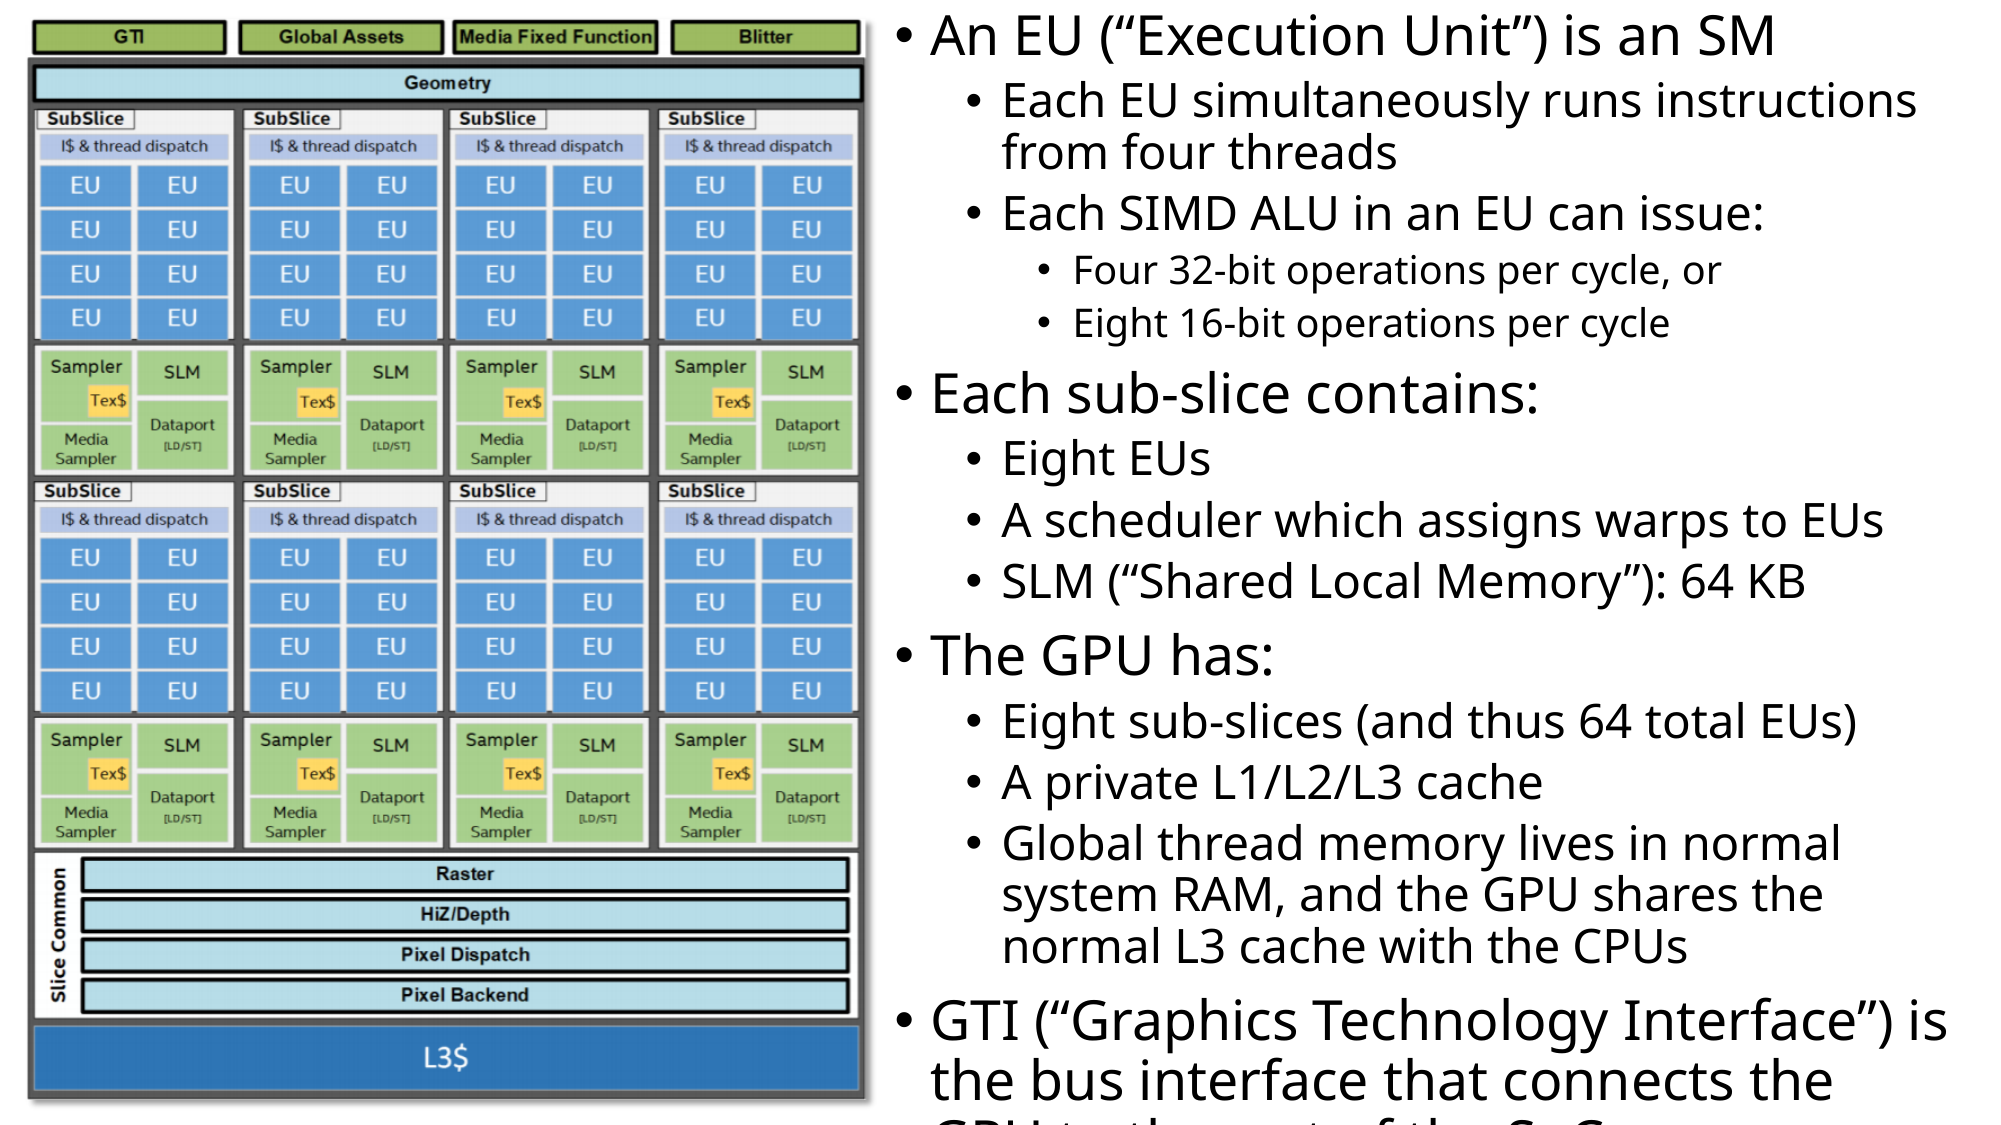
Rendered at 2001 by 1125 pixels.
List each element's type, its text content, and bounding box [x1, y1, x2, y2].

picture [0, 1, 880, 1125]
list An EU (“Execution Unit”) is an SM Each EU simultaneously runs instructions from four threads Each SIMD ALU in an EU can issue: Four 32-bit operations per cycle, or Eight 16-bit operations per cycle Each sub-slice contains: Eight EUs A scheduler which assigns warps to EUs SLM (“Shared Local Memory”): 64 KB The GPU has: Eight sub-slices (and thus 64 total EUs) A private L1/L2/L3 cache Global thread memory lives in normal system RAM, and the GPU shares the normal L3 cache with the CPUs GTI (“Graphics Technology Interface”) is the bus interface that connects the GPU to the rest of the SoC [879, 0, 1977, 1125]
